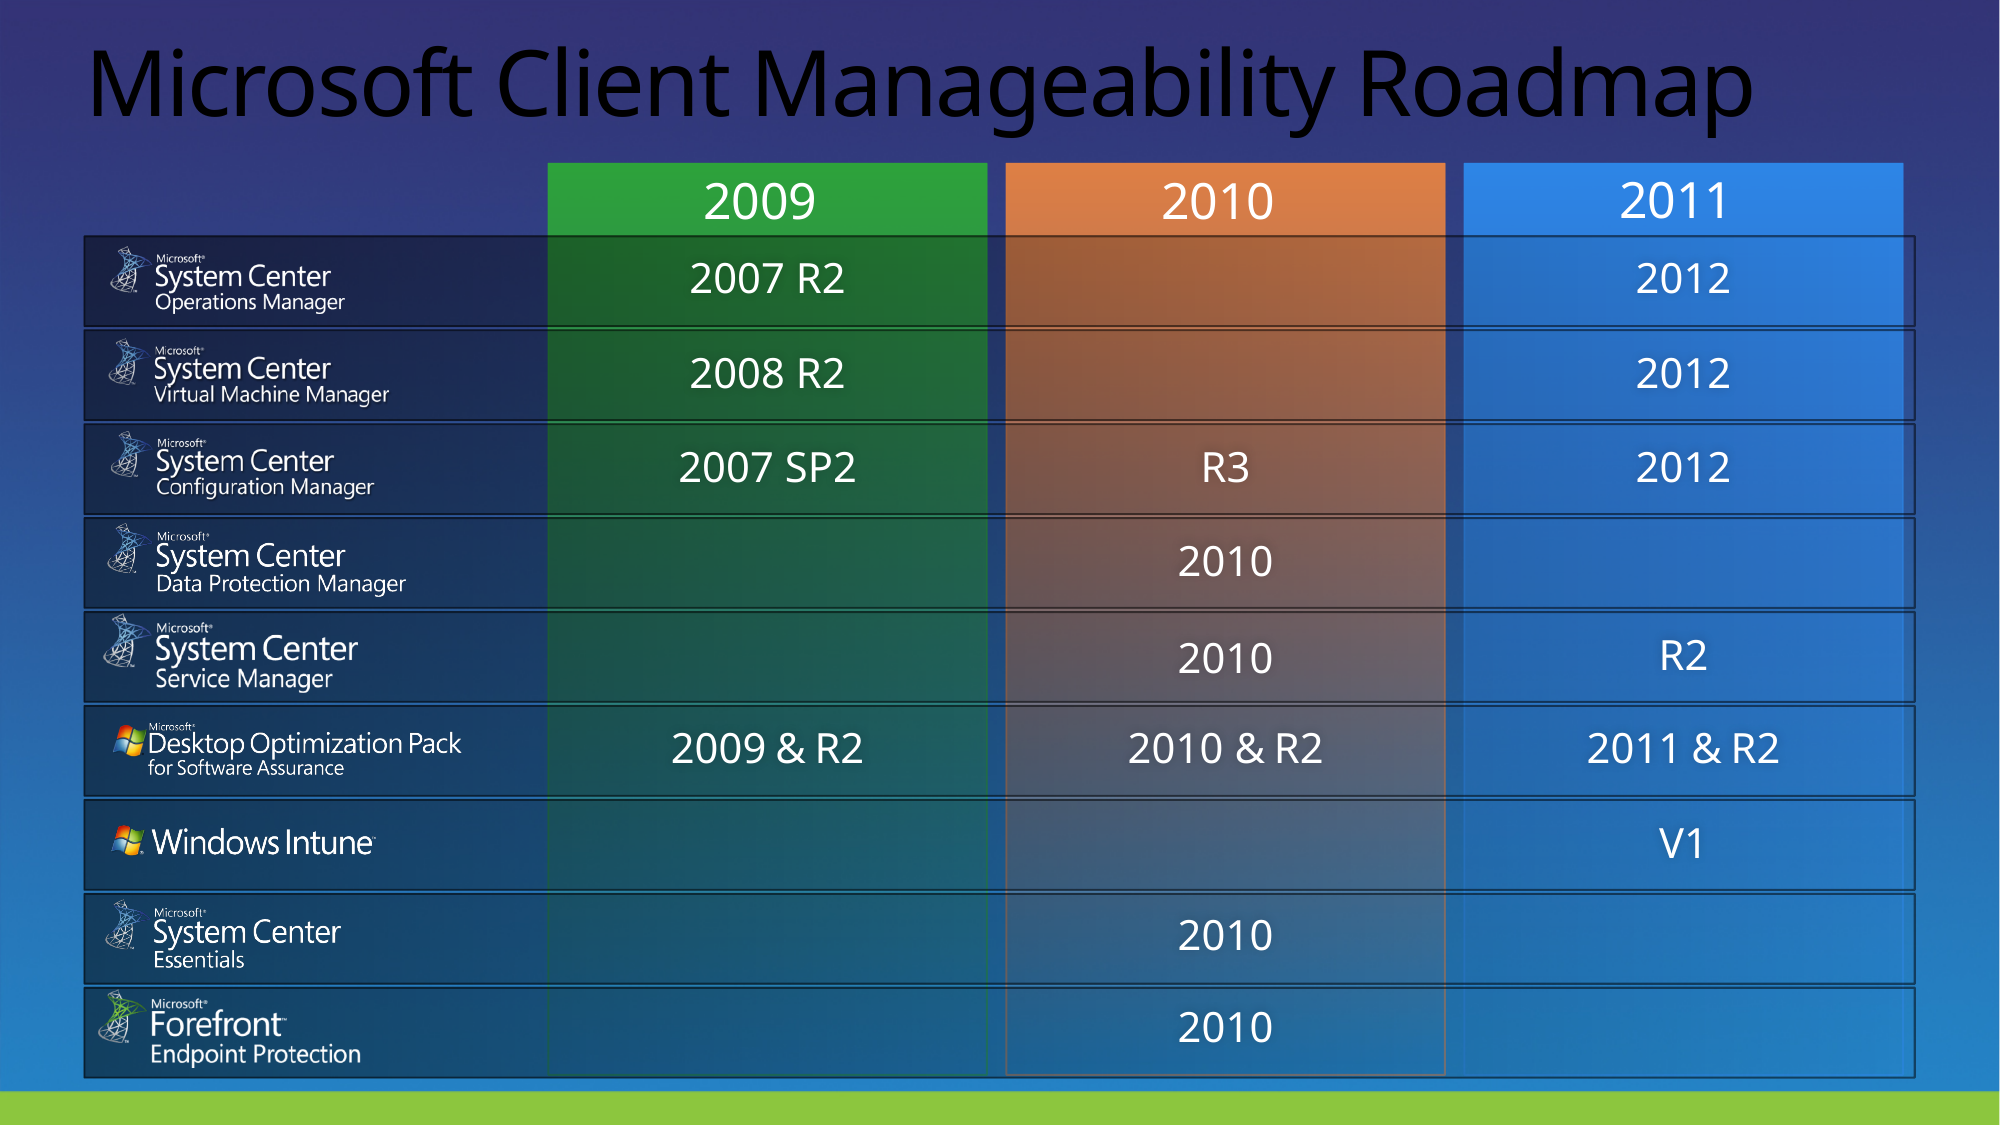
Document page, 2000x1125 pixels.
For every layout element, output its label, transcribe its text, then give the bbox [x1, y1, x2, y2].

text_box [84, 424, 1915, 515]
text_box 2012 [1635, 446, 1732, 492]
text_box [84, 518, 1915, 608]
text_box 2010 [1116, 534, 1336, 591]
text_box [84, 611, 1915, 702]
text_box [1006, 163, 1445, 236]
text_box 2010 & R2 [1127, 727, 1324, 774]
text_box R3 [1116, 440, 1336, 498]
text_box 2007 R2 [689, 257, 847, 303]
text_box 2010 [1177, 914, 1274, 960]
text_box 2008 R2 [689, 352, 847, 398]
text_box [84, 893, 1915, 984]
text_box [392, 330, 1915, 421]
text_box 2011 & R2 [1586, 727, 1781, 774]
picture [0, 0, 2000, 1125]
text_box 2007 SP2 [678, 446, 858, 492]
text_box 2010 [1177, 637, 1274, 683]
text_box 2012 [1635, 352, 1732, 398]
text_box [84, 705, 1915, 796]
text_box 2010 [1070, 168, 1381, 238]
title Microsoft Client Manageability Roadmap [85, 37, 1914, 138]
text_box [548, 163, 987, 236]
text_box [84, 236, 1915, 327]
text_box 2009 & R2 [670, 727, 865, 774]
text_box V1 [1659, 821, 1709, 868]
text_box R2 [1658, 634, 1709, 680]
text_box [84, 799, 1915, 890]
text_box 2012 [1635, 257, 1732, 303]
text_box [84, 987, 1915, 1078]
text_box 2009 [612, 168, 923, 238]
text_box 2011 [1528, 167, 1839, 237]
text_box 2010 [1177, 1006, 1274, 1052]
text_box [1464, 163, 1903, 236]
